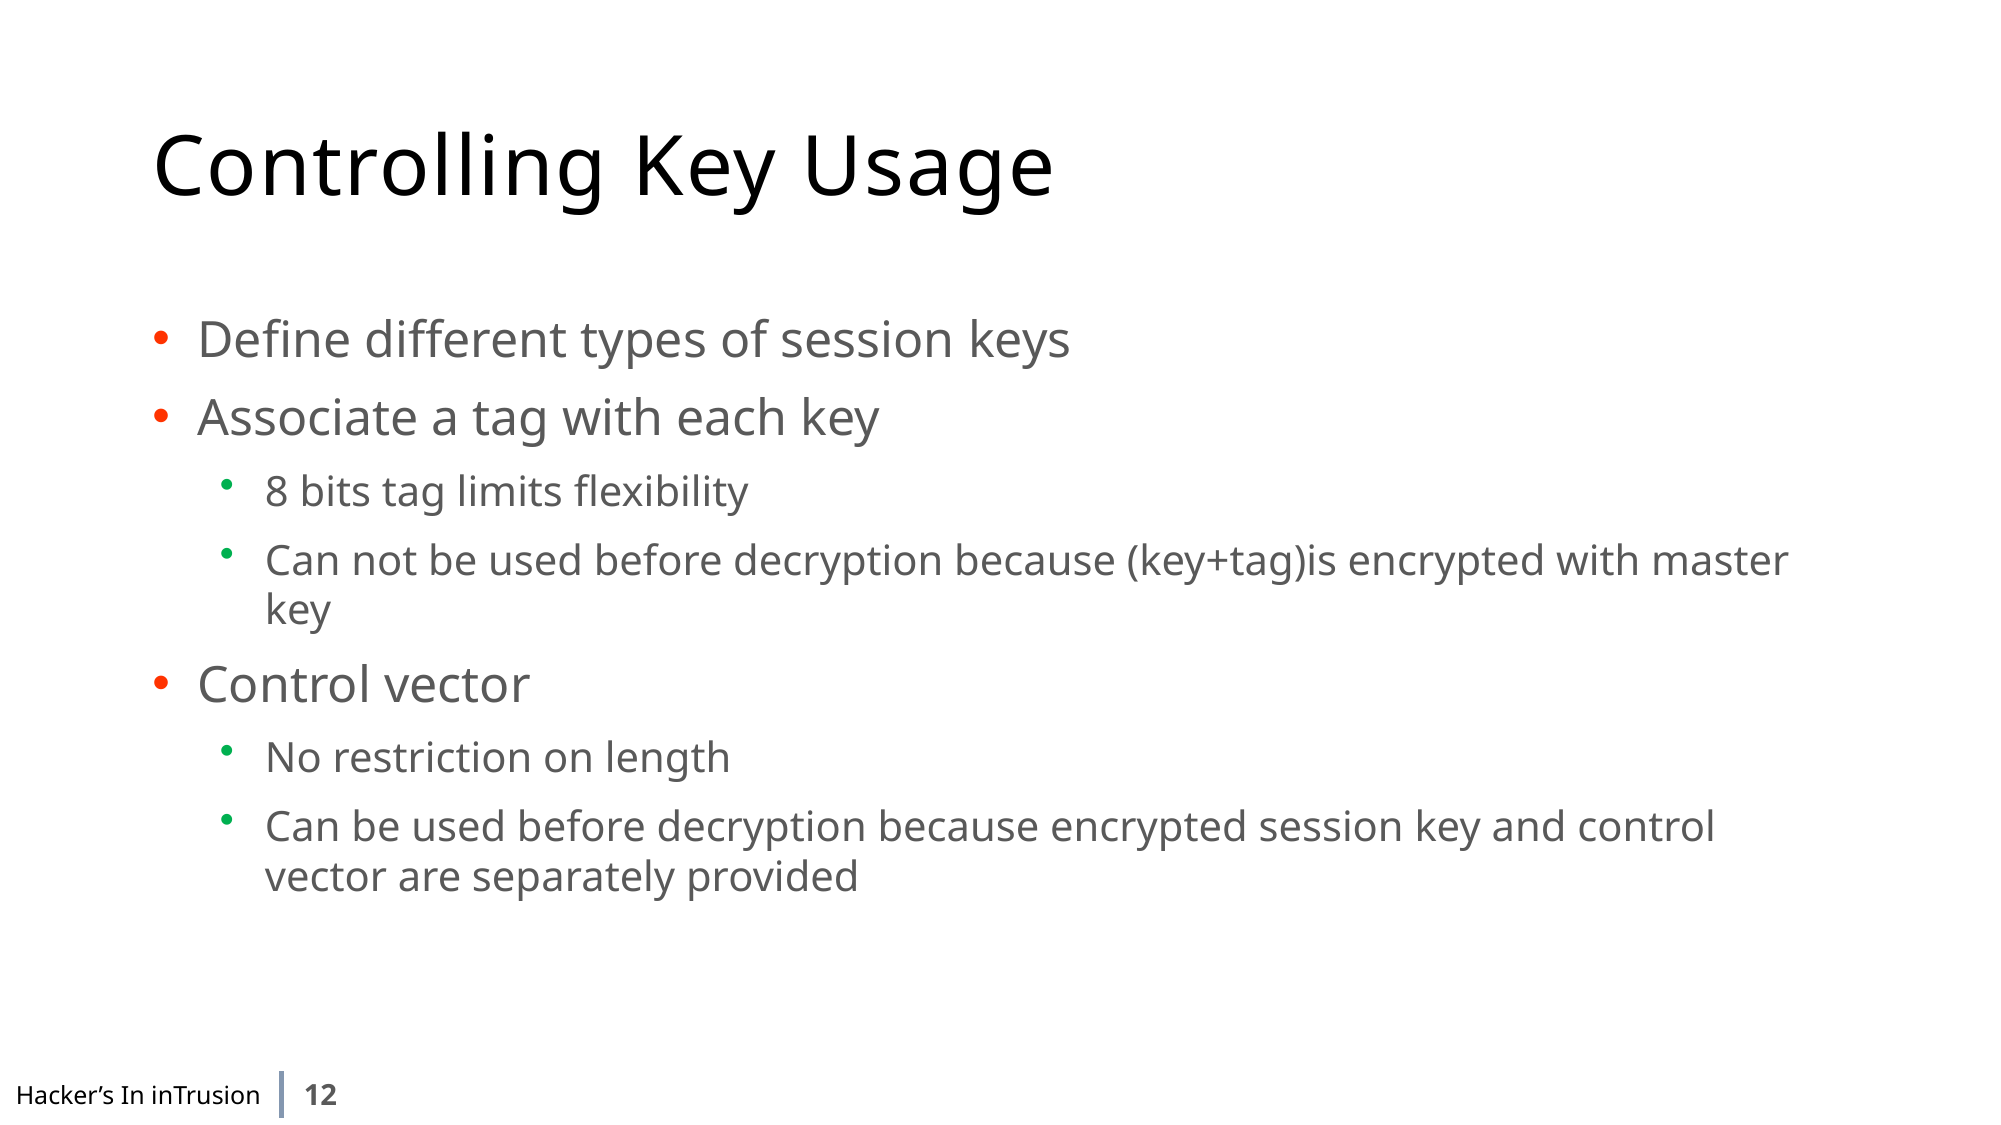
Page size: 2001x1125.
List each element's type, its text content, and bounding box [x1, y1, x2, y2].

list Define different types of session keys Associate a tag with each key 8 bits tag limits flexibility Can not be used before decryption because (key+tag)is encrypted with master key Control vector No restriction on length Can be used before decryption because encrypted session key and control vector are separately provided [137, 299, 1863, 1061]
title Controlling Key Usage [137, 59, 1863, 278]
